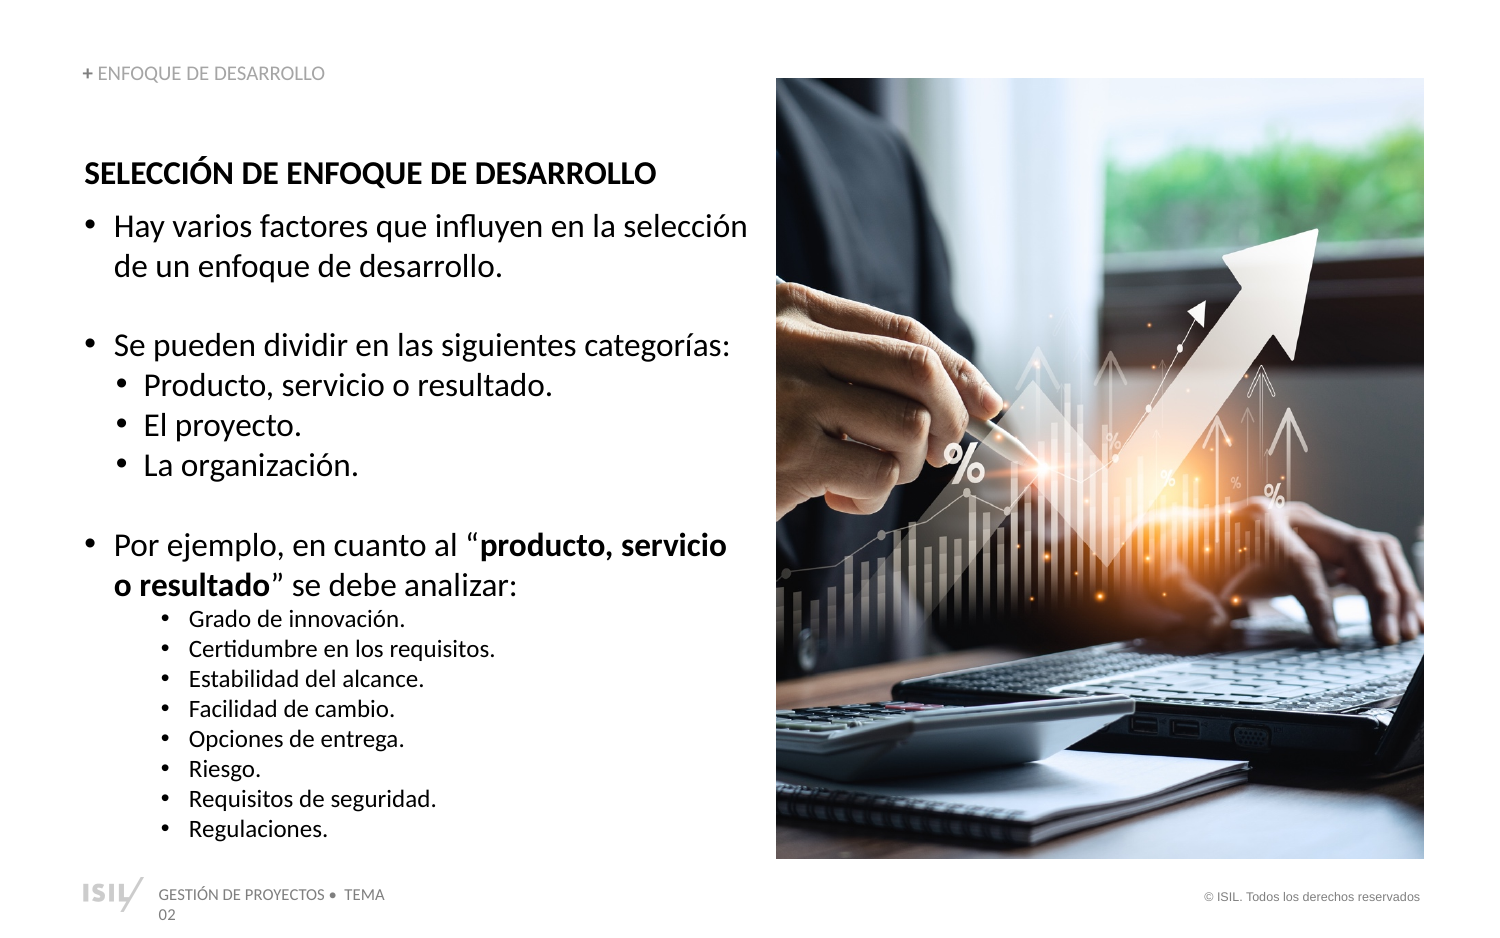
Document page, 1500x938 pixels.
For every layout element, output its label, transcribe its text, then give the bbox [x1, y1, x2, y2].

text_box + ENFOQUE DE DESARROLLO [82, 61, 818, 85]
text_box SELECCIÓN DE ENFOQUE DE DESARROLLO Hay varios factores que influyen en la selección de un enfoque de desarrollo. Se pueden dividir en las siguientes categorías: Producto, servicio o resultado. El proyecto. La organización. Por ejemplo, en cuanto al “producto, servicio o resultado” se debe analizar: Grado de innovación. Certidumbre en los requisitos. Estabilidad del alcance. Facilidad de cambio. Opciones de entrega. Riesgo. Requisitos de seguridad. Regulaciones. [84, 151, 750, 843]
picture [775, 78, 1424, 859]
